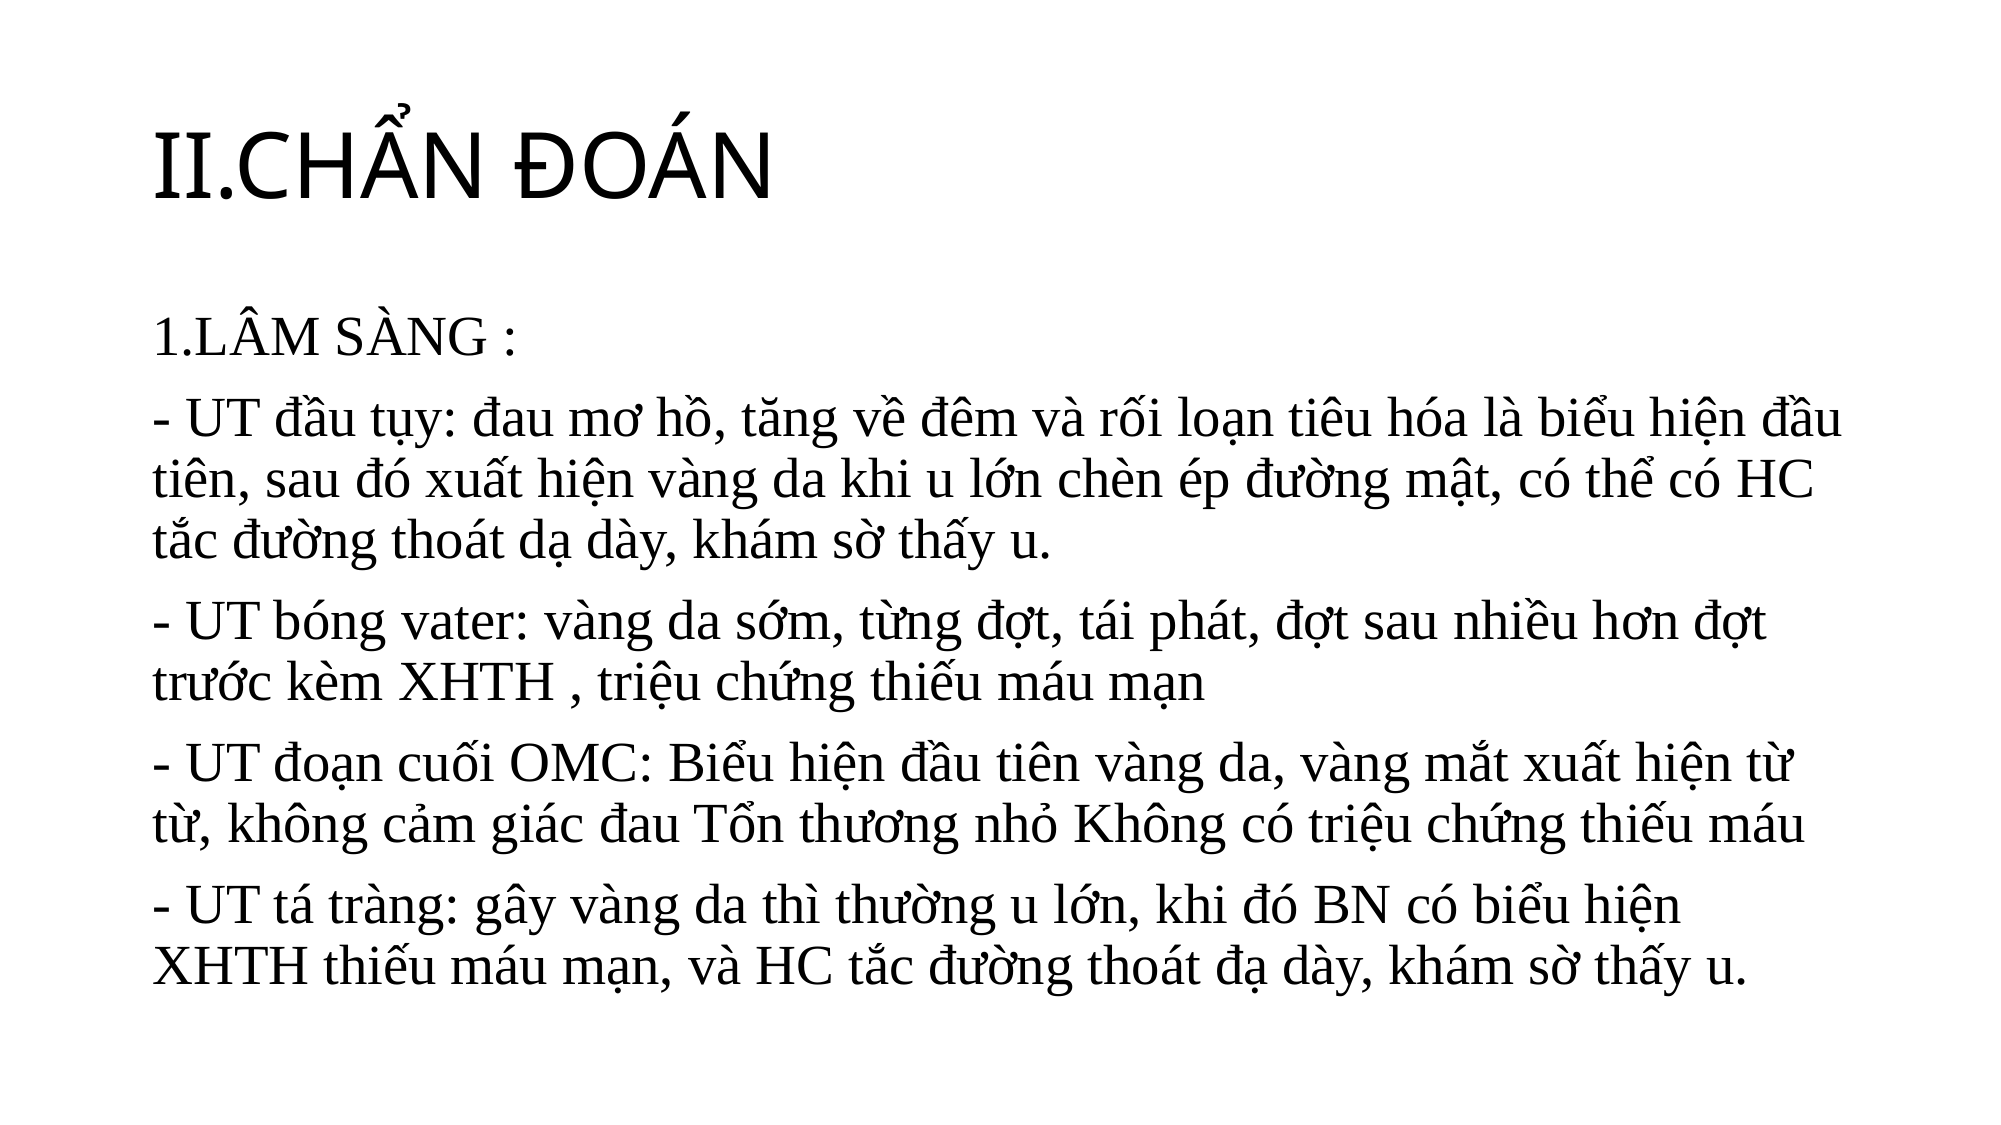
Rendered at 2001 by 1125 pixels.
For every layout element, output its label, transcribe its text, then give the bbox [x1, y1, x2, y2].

title II.CHẨN ĐOÁN [137, 59, 1863, 278]
list 1.LÂM SÀNG : - UT đầu tụy: đau mơ hồ, tăng về đêm và rối loạn tiêu hóa là biểu hiện đầu tiên, sau đó xuất hiện vàng da khi u lớn chèn ép đường mật, có thể có HC tắc đường thoát dạ dày, khám sờ thấy u. - UT bóng vater: vàng da sớm, từng đợt, tái phát, đợt sau nhiều hơn đợt trước kèm XHTH , triệu chứng thiếu máu mạn - UT đoạn cuối OMC: Biểu hiện đầu tiên vàng da, vàng mắt xuất hiện từ từ, không cảm giác đau Tổn thương nhỏ Không có triệu chứng thiếu máu - UT tá tràng: gây vàng da thì thường u lớn, khi đó BN có biểu hiện XHTH thiếu máu mạn, và HC tắc đường thoát đạ dày, khám sờ thấy u. [137, 299, 1863, 1014]
